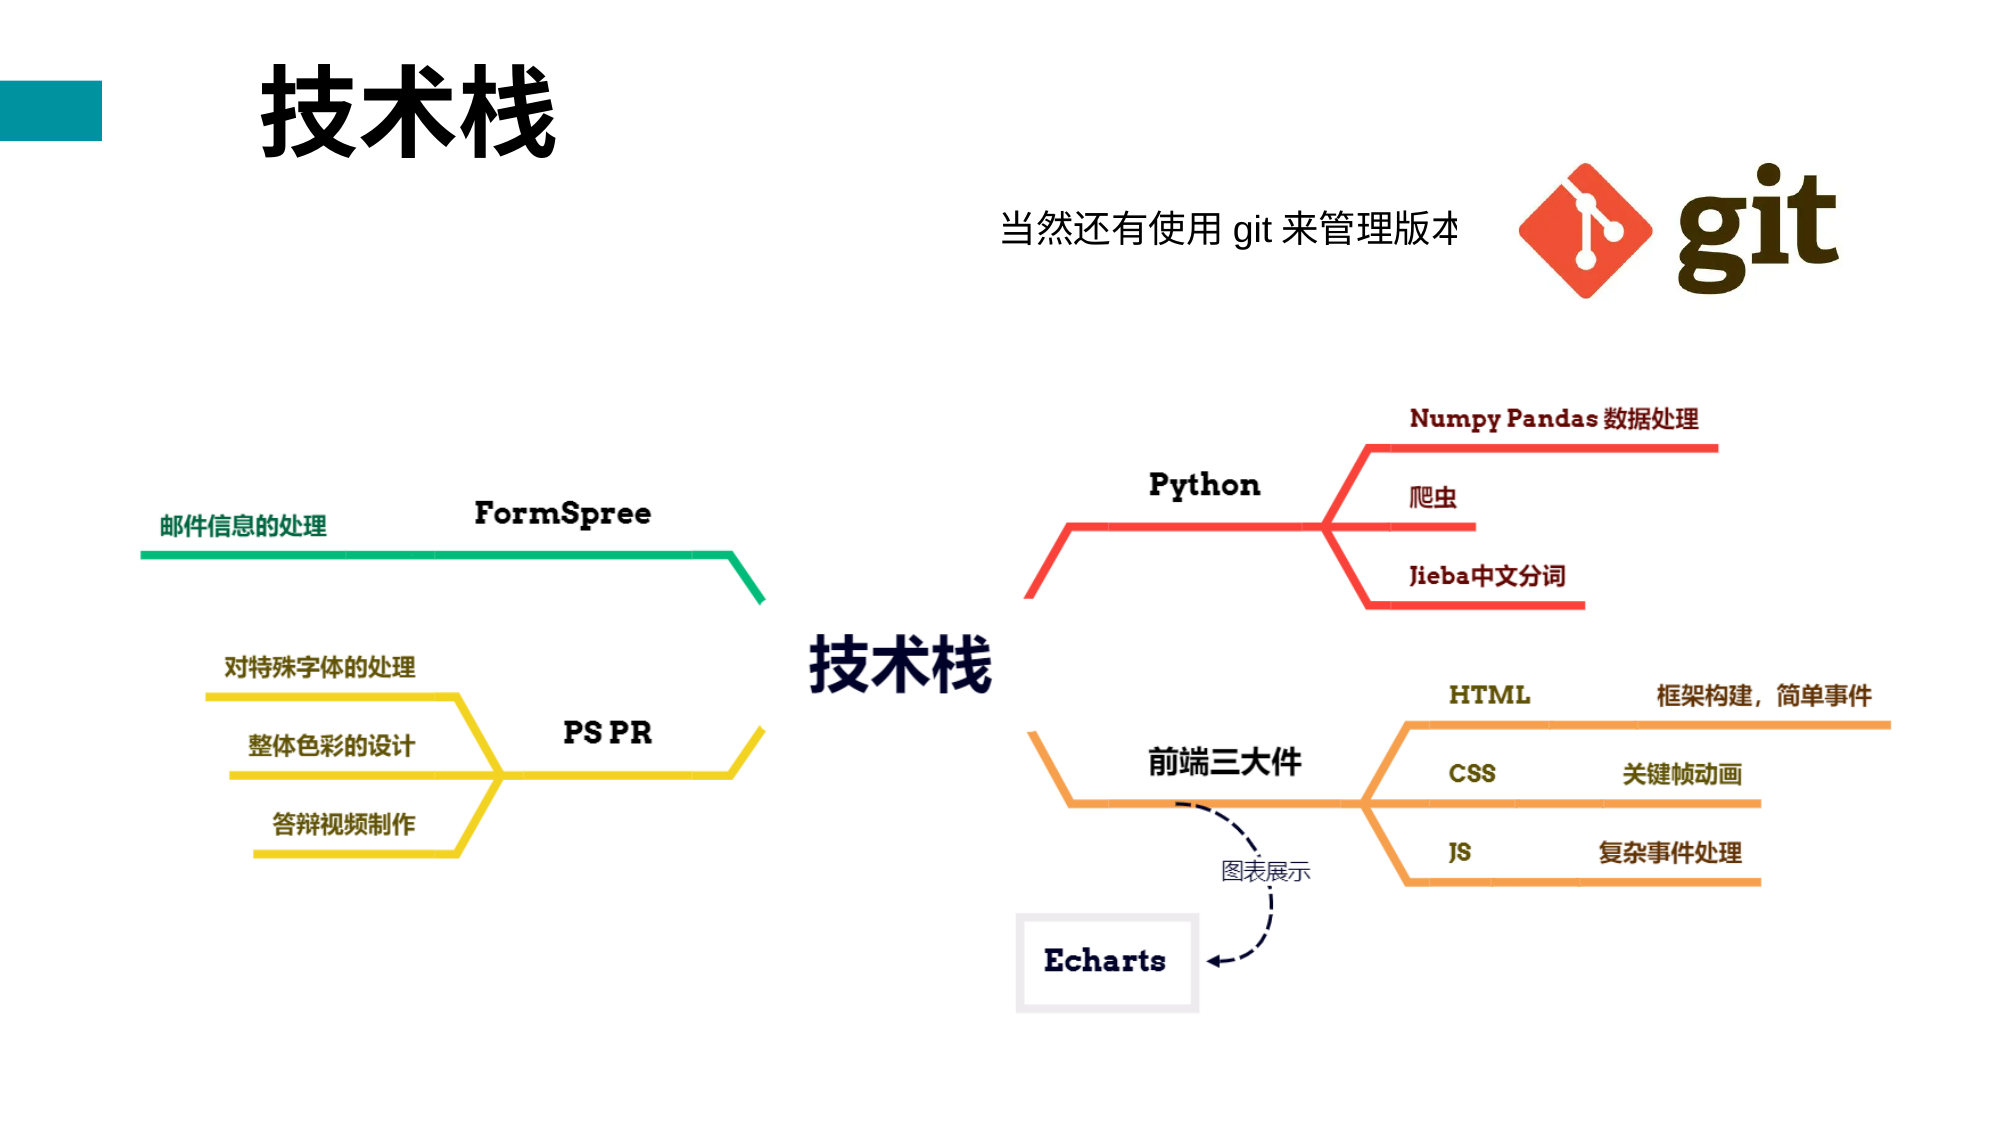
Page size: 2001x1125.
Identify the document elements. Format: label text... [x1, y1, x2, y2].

text_box 当然还有使用git来管理版本 [984, 197, 1457, 258]
picture [62, 109, 1941, 1059]
text_box 技术栈 [243, 41, 574, 177]
text_box [0, 80, 103, 142]
